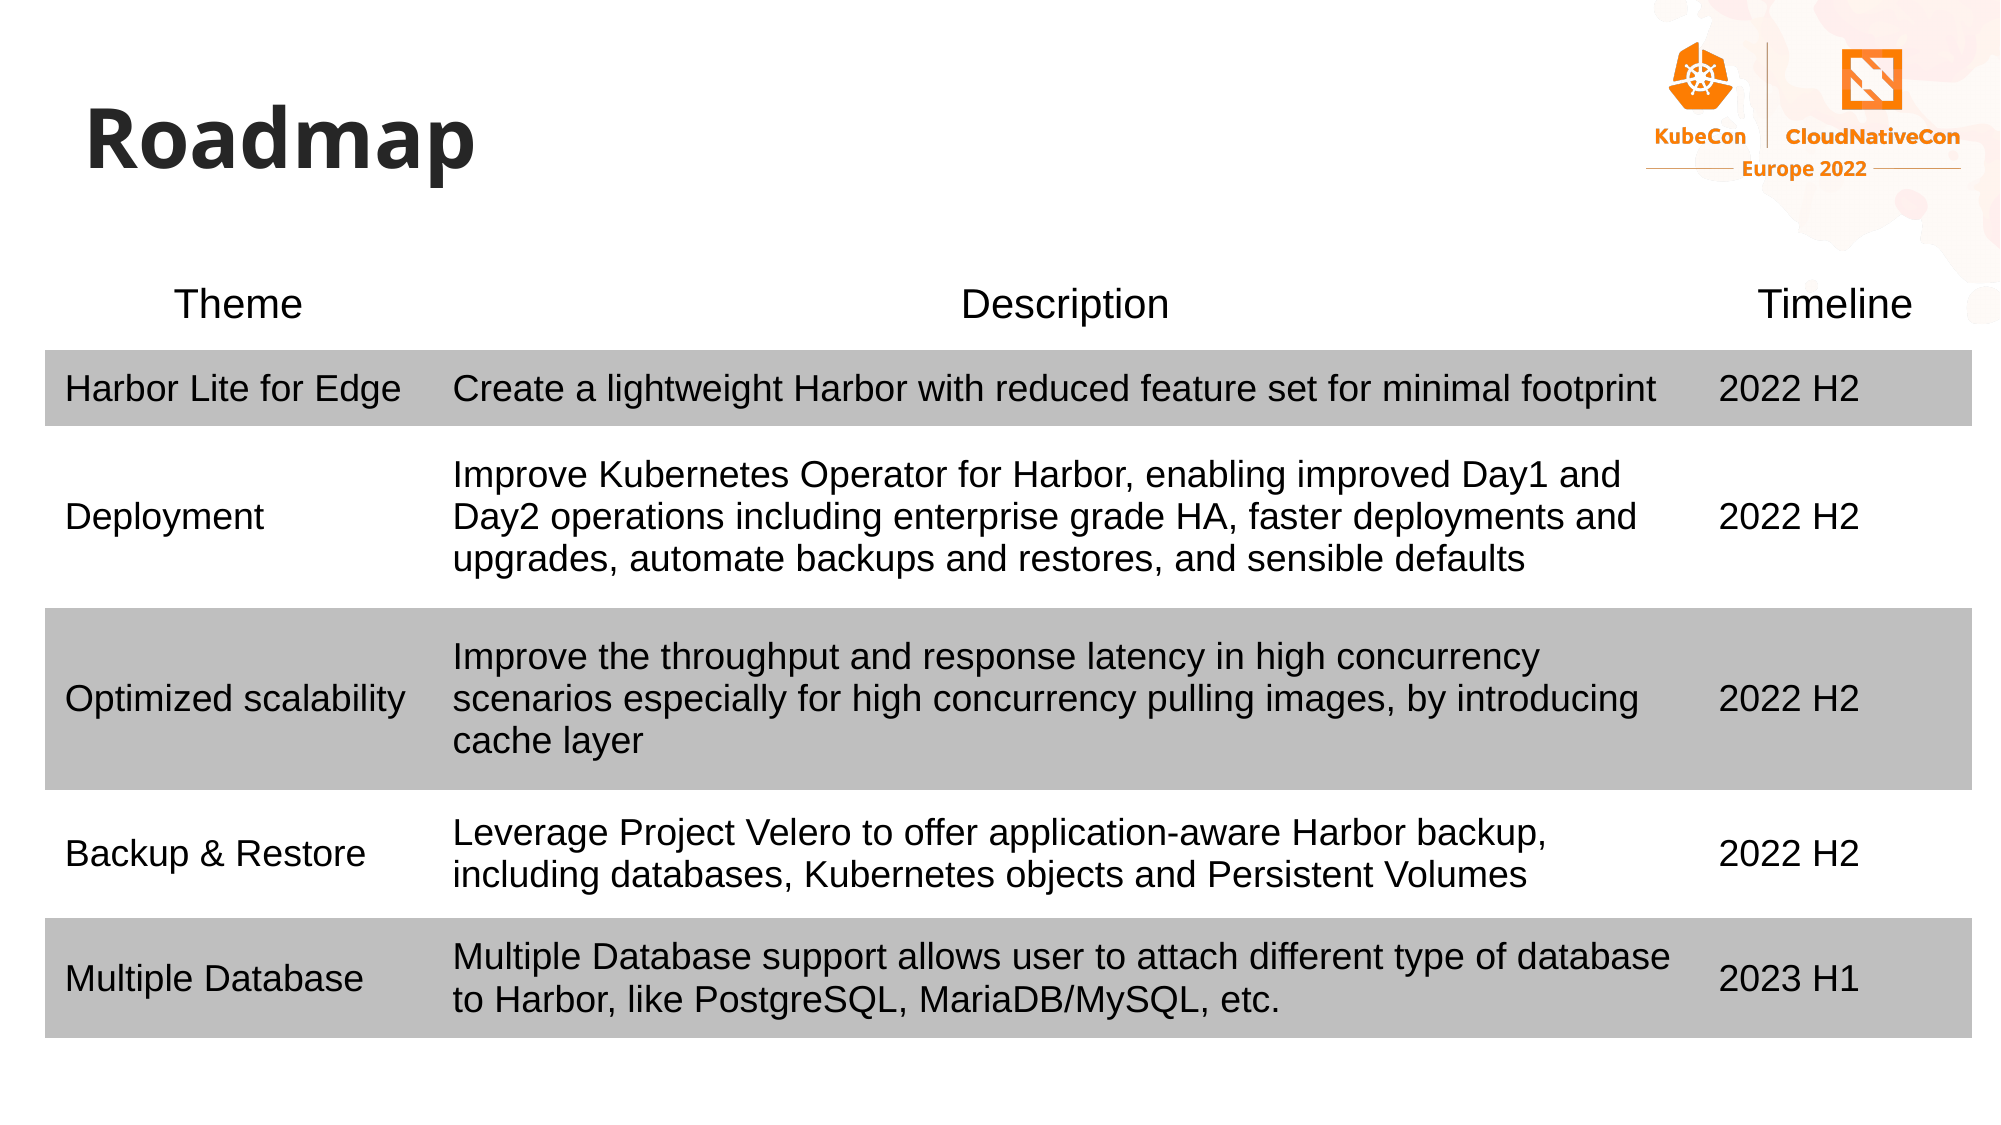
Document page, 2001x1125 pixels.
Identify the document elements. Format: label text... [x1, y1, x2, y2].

table_header Theme [45, 273, 433, 350]
table_cell Multiple Database [45, 918, 433, 1038]
table_cell 2022 H2 [1698, 350, 1972, 426]
table_cell Leverage Project Velero to offer application-aware Harbor backup, including databases, Kubernetes objects and Persistent Volumes [433, 790, 1698, 918]
table_cell Improve Kubernetes Operator for Harbor, enabling improved Day1 and Day2 operations including enterprise grade HA, faster deployments and upgrades, automate backups and restores, and sensible defaults [433, 426, 1698, 608]
table_header Timeline [1698, 273, 1972, 350]
table_cell Deployment [45, 426, 433, 608]
table_cell Harbor Lite for Edge [45, 350, 433, 426]
table_cell Create a lightweight Harbor with reduced feature set for minimal footprint [433, 350, 1698, 426]
table_cell 2022 H2 [1698, 608, 1972, 790]
table_header Description [433, 273, 1698, 350]
table_cell 2022 H2 [1698, 426, 1972, 608]
text_box Roadmap [62, 0, 1788, 191]
table_cell Backup & Restore [45, 790, 433, 918]
table_cell 2022 H2 [1698, 790, 1972, 918]
table_cell Optimized scalability [45, 608, 433, 790]
table_cell Multiple Database support allows user to attach different type of database to Harbor, like PostgreSQL, MariaDB/MySQL, etc. [433, 918, 1698, 1038]
text_box Roadmap [68, 55, 1102, 229]
table_cell Improve the throughput and response latency in high concurrency scenarios especially for high concurrency pulling images, by introducing cache layer [433, 608, 1698, 790]
picture [1593, 0, 2000, 327]
table_cell 2023 H1 [1698, 918, 1972, 1038]
